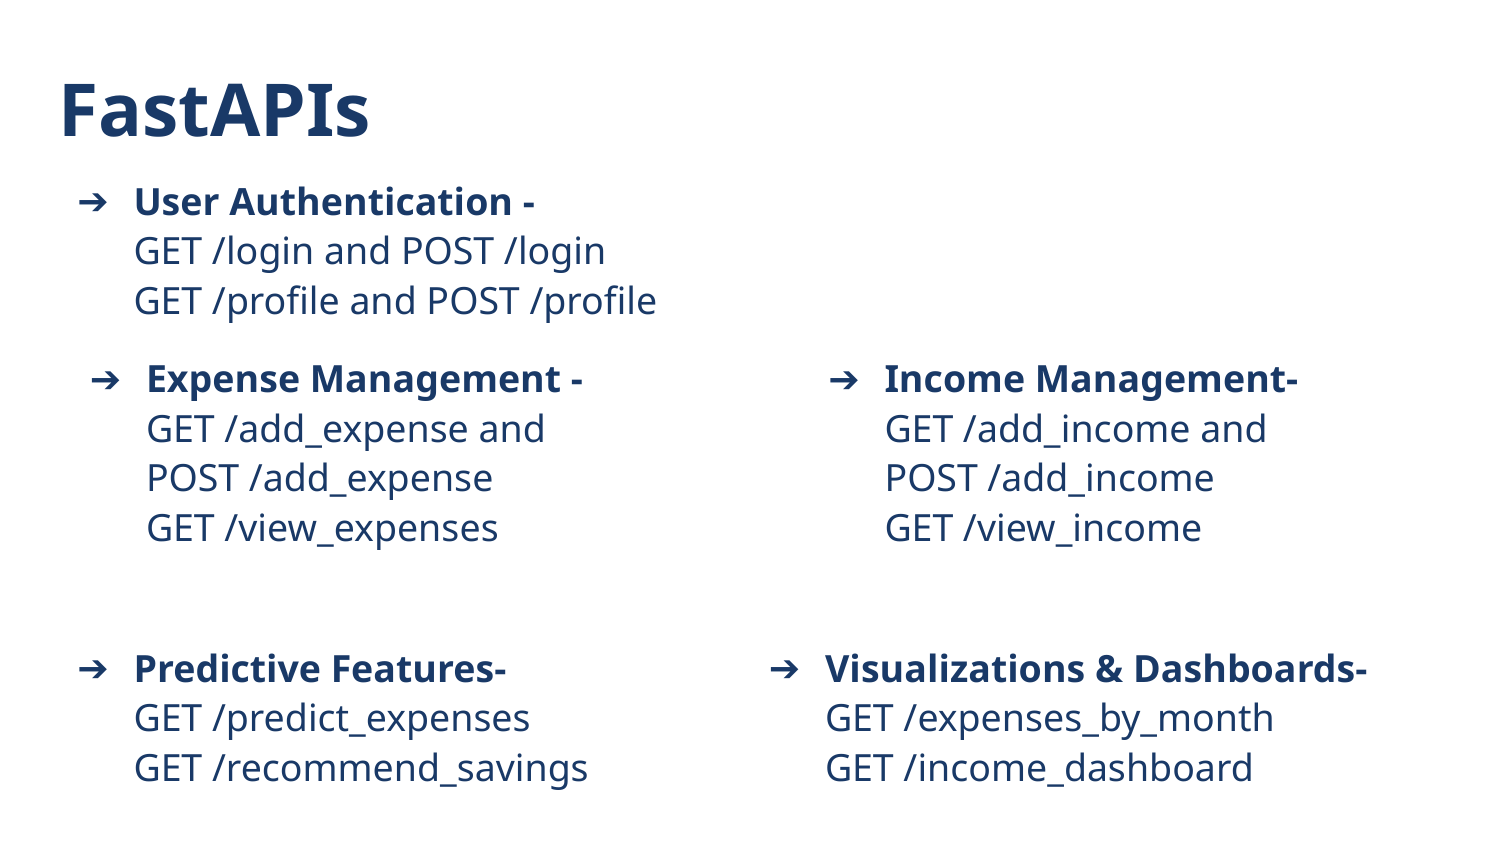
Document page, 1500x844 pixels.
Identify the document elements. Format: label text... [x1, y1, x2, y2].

text_box User Authentication - GET /login and POST /login GET /profile and POST /profile [58, 173, 750, 421]
text_box Expense Management - GET /add_expense and POST /add_expense GET /view_expenses [71, 350, 648, 549]
text_box Predictive Features- GET /predict_expenses GET /recommend_savings [58, 640, 648, 789]
text_box FastAPIs [58, 55, 1184, 152]
text_box Visualizations & Dashboards- GET /expenses_by_month GET /income_dashboard [750, 640, 1375, 789]
text_box Income Management- GET /add_income and POST /add_income GET /view_income [809, 350, 1408, 549]
